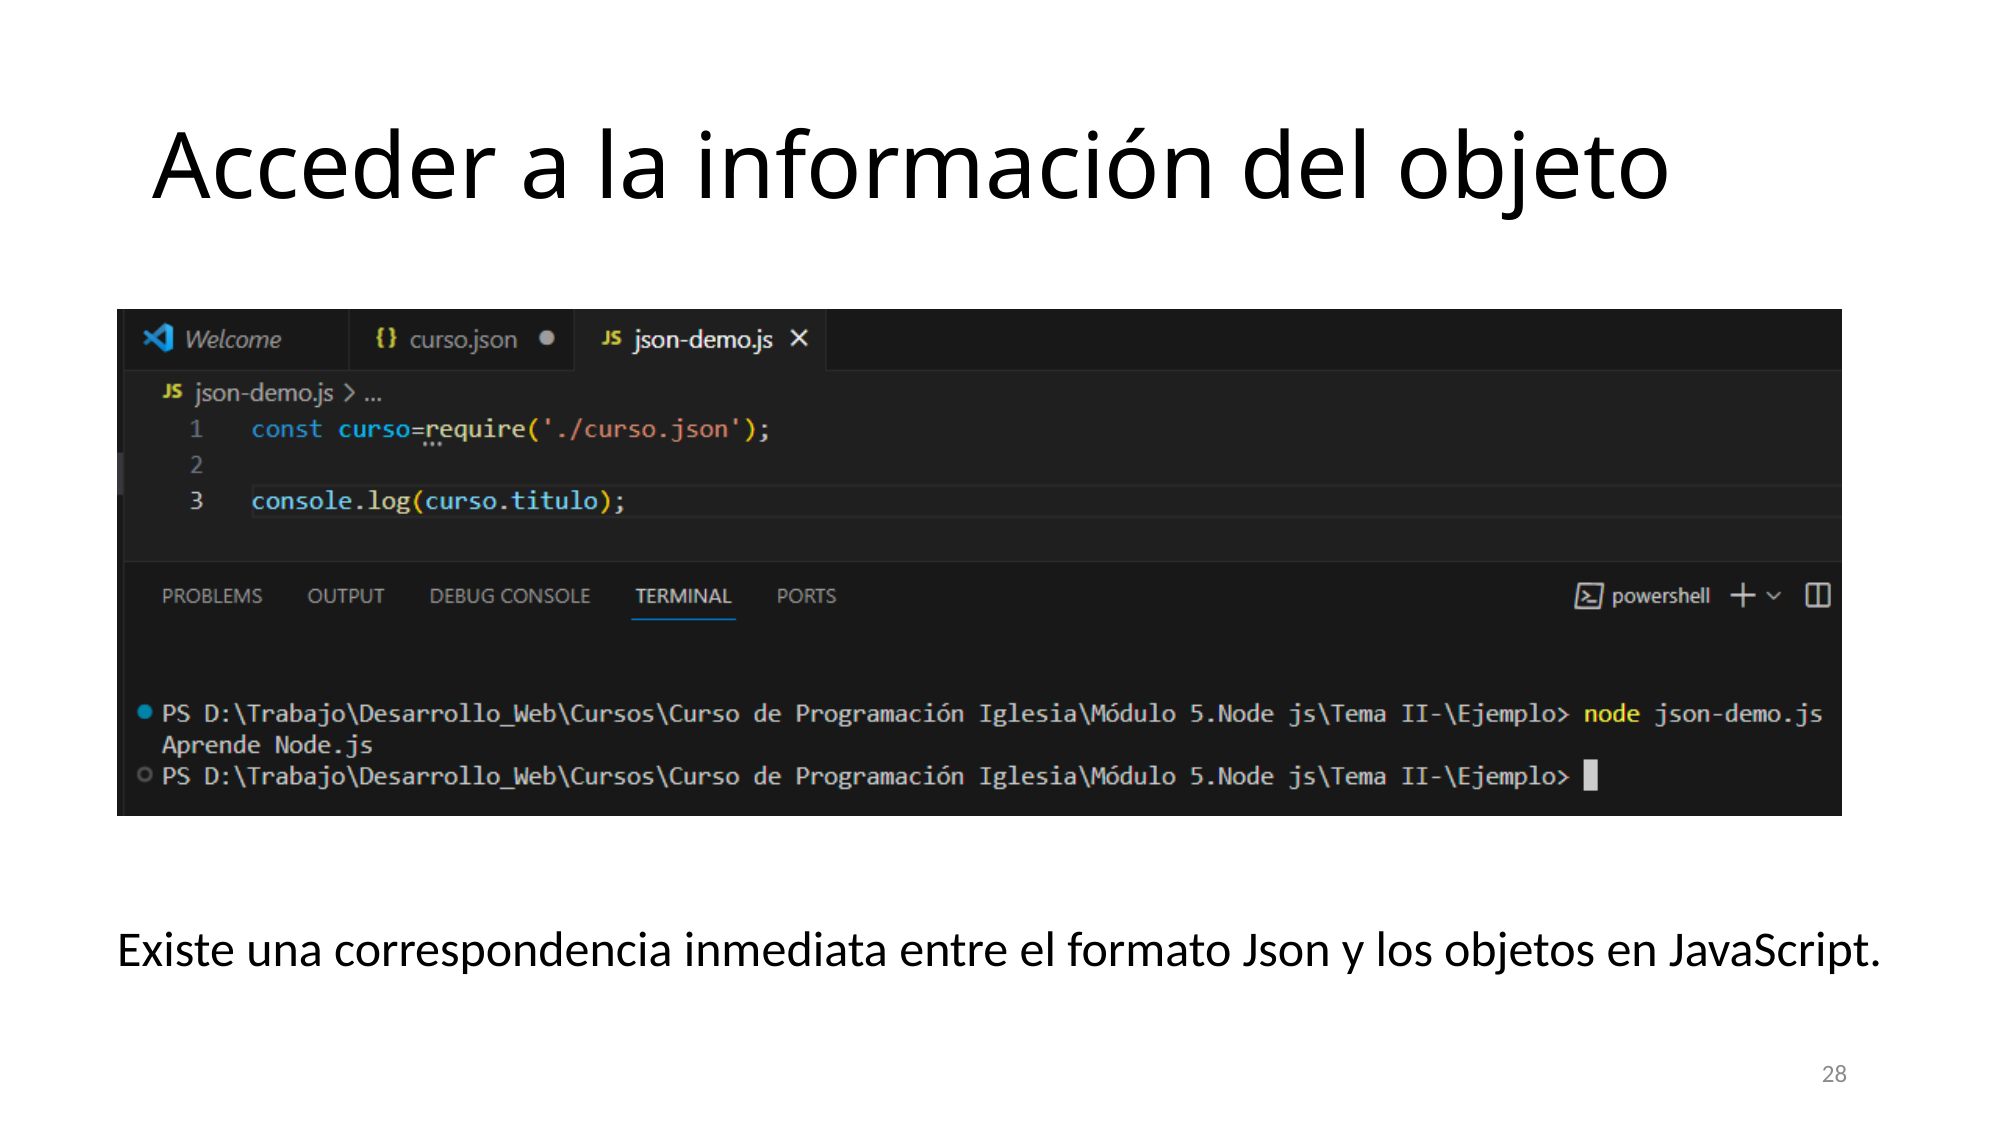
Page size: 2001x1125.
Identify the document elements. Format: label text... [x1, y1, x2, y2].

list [117, 309, 1842, 816]
text_box Existe una correspondencia inmediata entre el formato Json y los objetos en JavaScript. [102, 909, 1898, 984]
slide_number 28 [1412, 1042, 1863, 1103]
title Acceder a la información del objeto [137, 59, 1863, 278]
